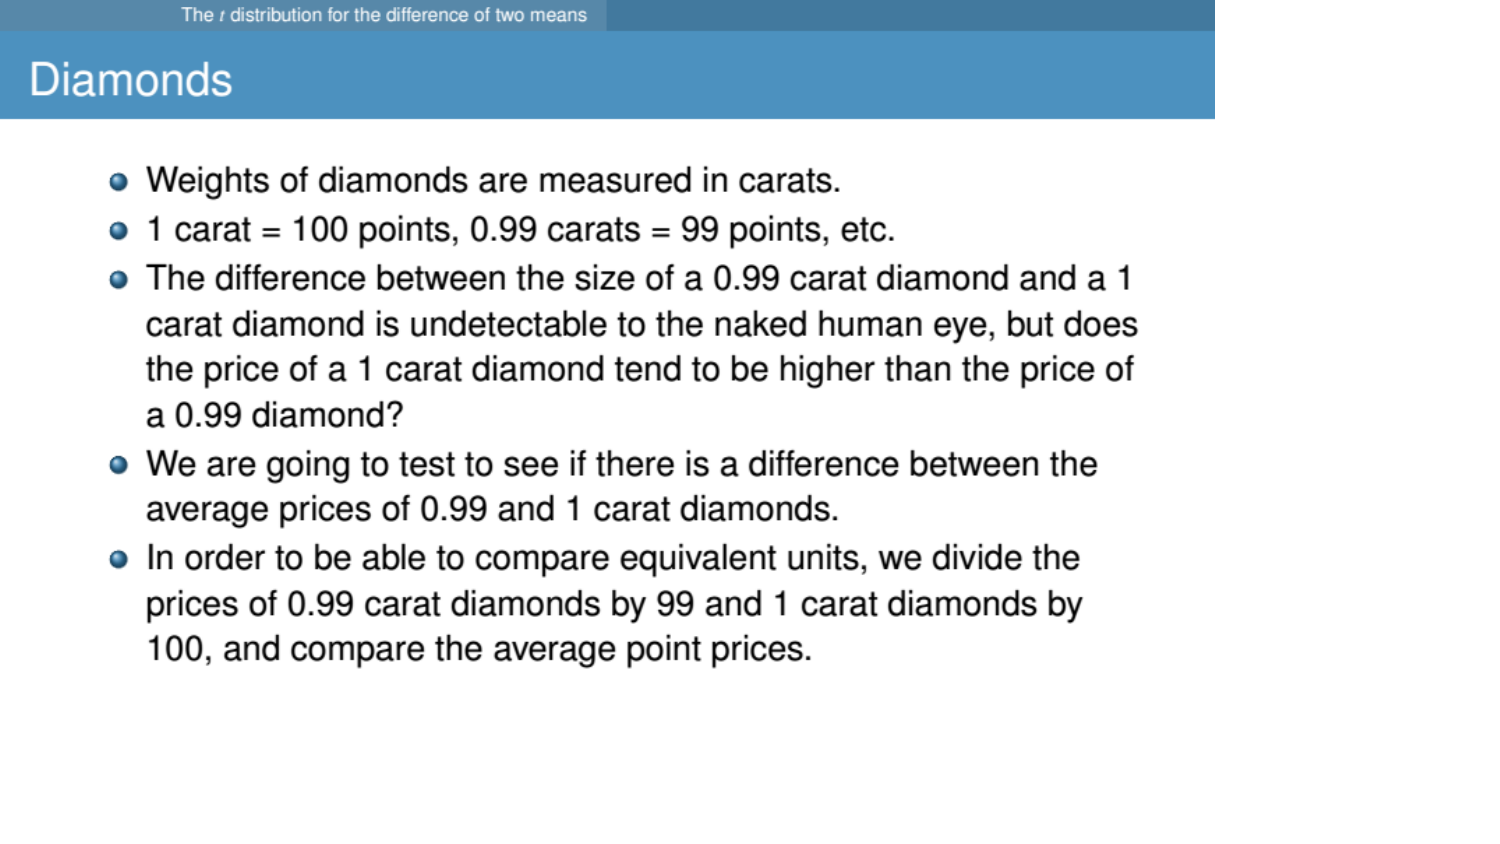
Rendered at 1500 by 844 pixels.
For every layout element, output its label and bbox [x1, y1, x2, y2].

picture [0, 0, 1216, 677]
